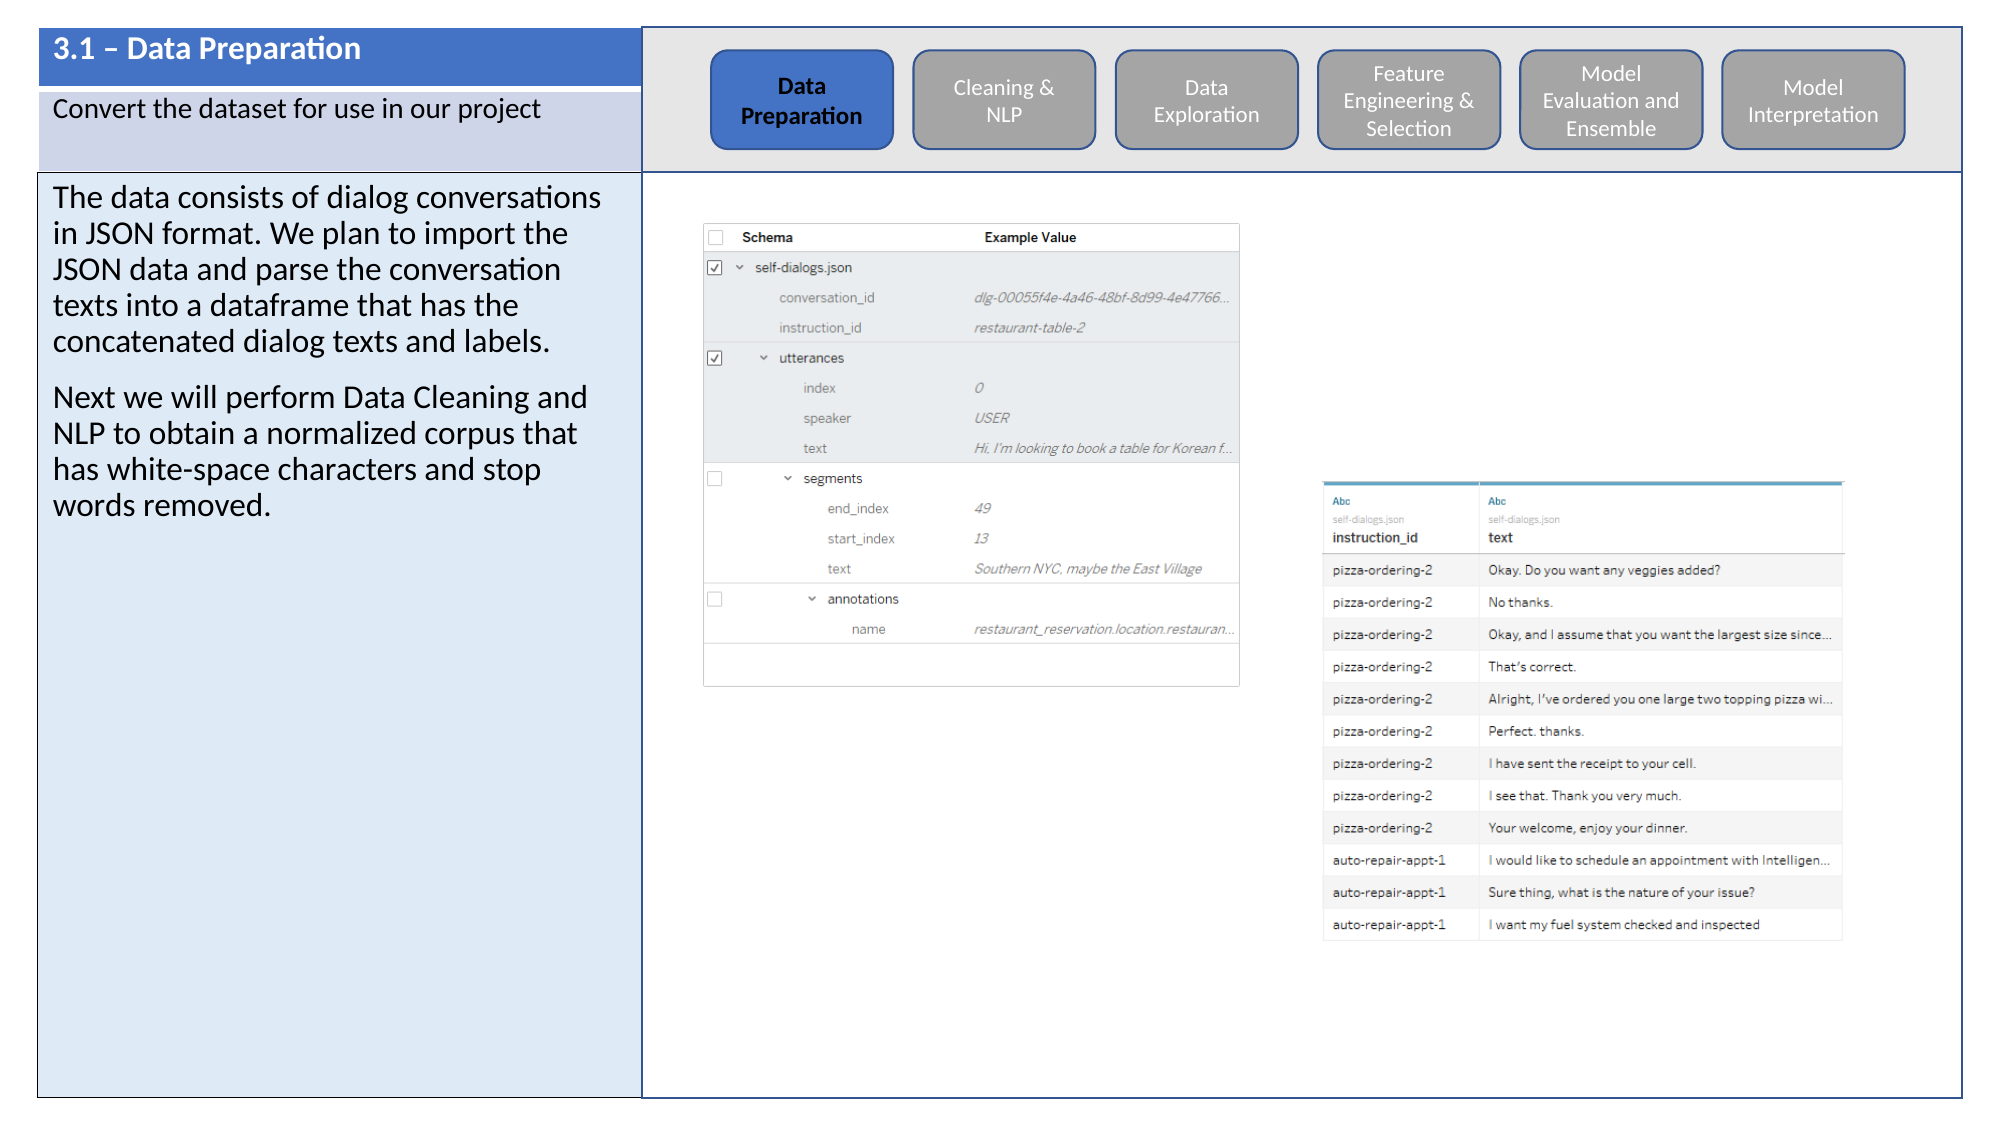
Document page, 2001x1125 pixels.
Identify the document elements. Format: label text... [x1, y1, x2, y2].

table_header 3.1 – Data Preparation [39, 28, 641, 86]
table_cell Convert the dataset for use in our project [39, 92, 641, 171]
list The data consists of dialog conversations in JSON format. We plan to import the JSON data and parse the conversation texts into a dataframe that has the concatenated dialog texts and labels. Next we will perform Data Cleaning and NLP to obtain a normalized corpus that has white-space characters and stop words removed. [37, 172, 641, 1098]
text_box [642, 27, 1963, 173]
text_box [641, 171, 1963, 1099]
picture [1322, 479, 1845, 941]
picture [697, 217, 1247, 696]
